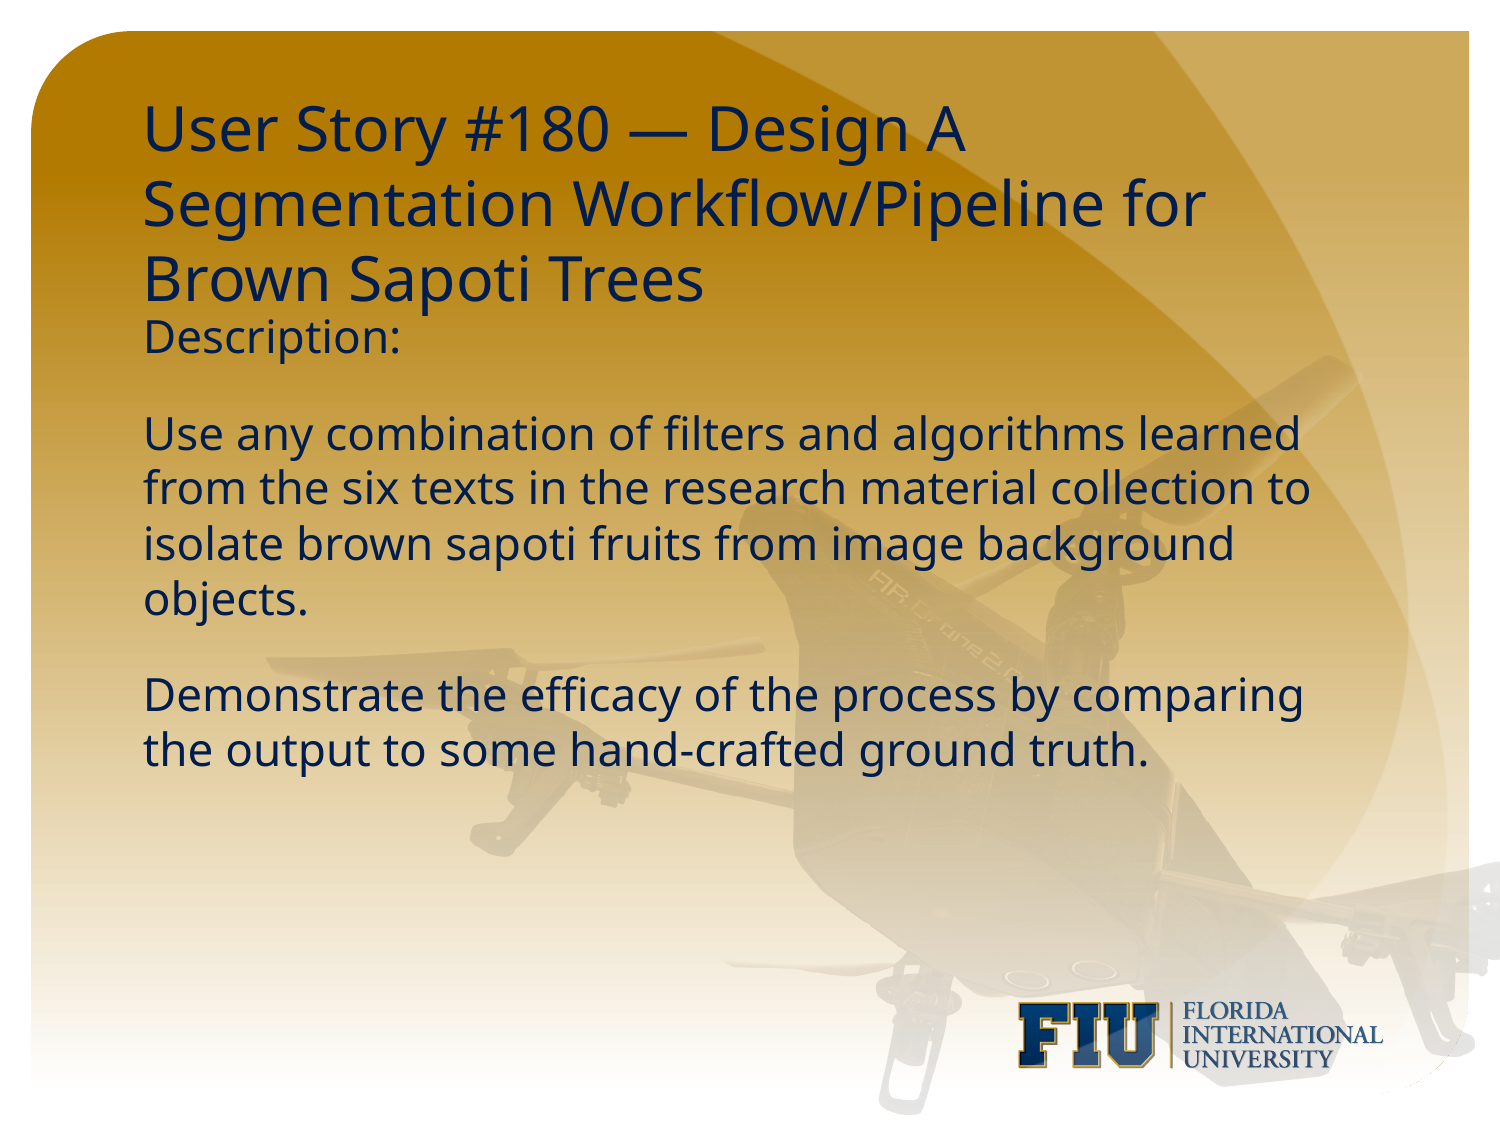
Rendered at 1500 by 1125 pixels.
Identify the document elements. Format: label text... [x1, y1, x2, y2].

picture [24, 30, 1500, 1125]
list Description: Use any combination of filters and algorithms learned from the six texts in the research material collection to isolate brown sapoti fruits from image background objects. Demonstrate the efficacy of the process by comparing the output to some hand-crafted ground truth. [127, 299, 1372, 991]
title User Story #180 — Design A Segmentation Workflow/Pipeline for Brown Sapoti Trees [127, 81, 1372, 274]
